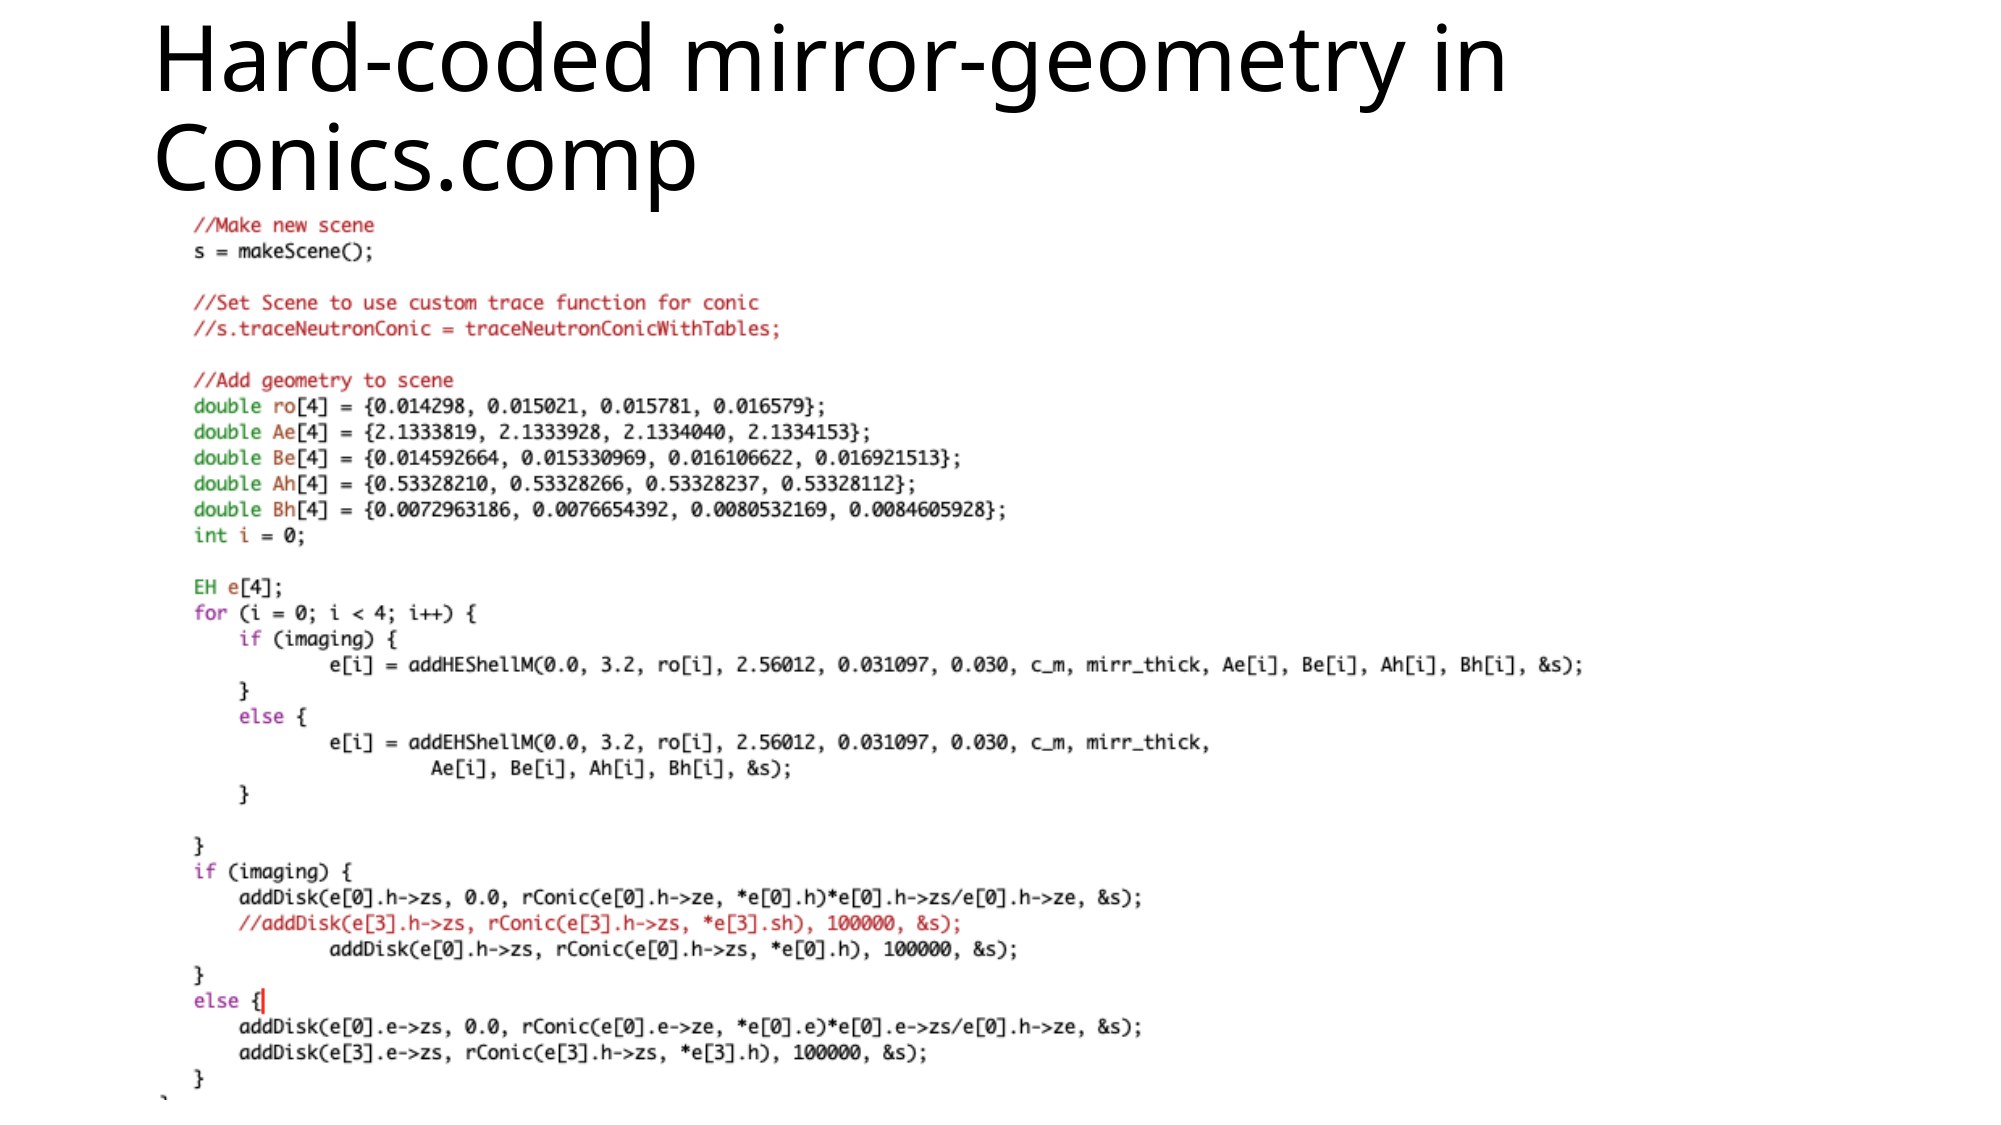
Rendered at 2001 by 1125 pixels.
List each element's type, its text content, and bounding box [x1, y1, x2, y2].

picture [160, 213, 1596, 1100]
title Hard-coded mirror-geometry in Conics.comp [137, 3, 1863, 221]
